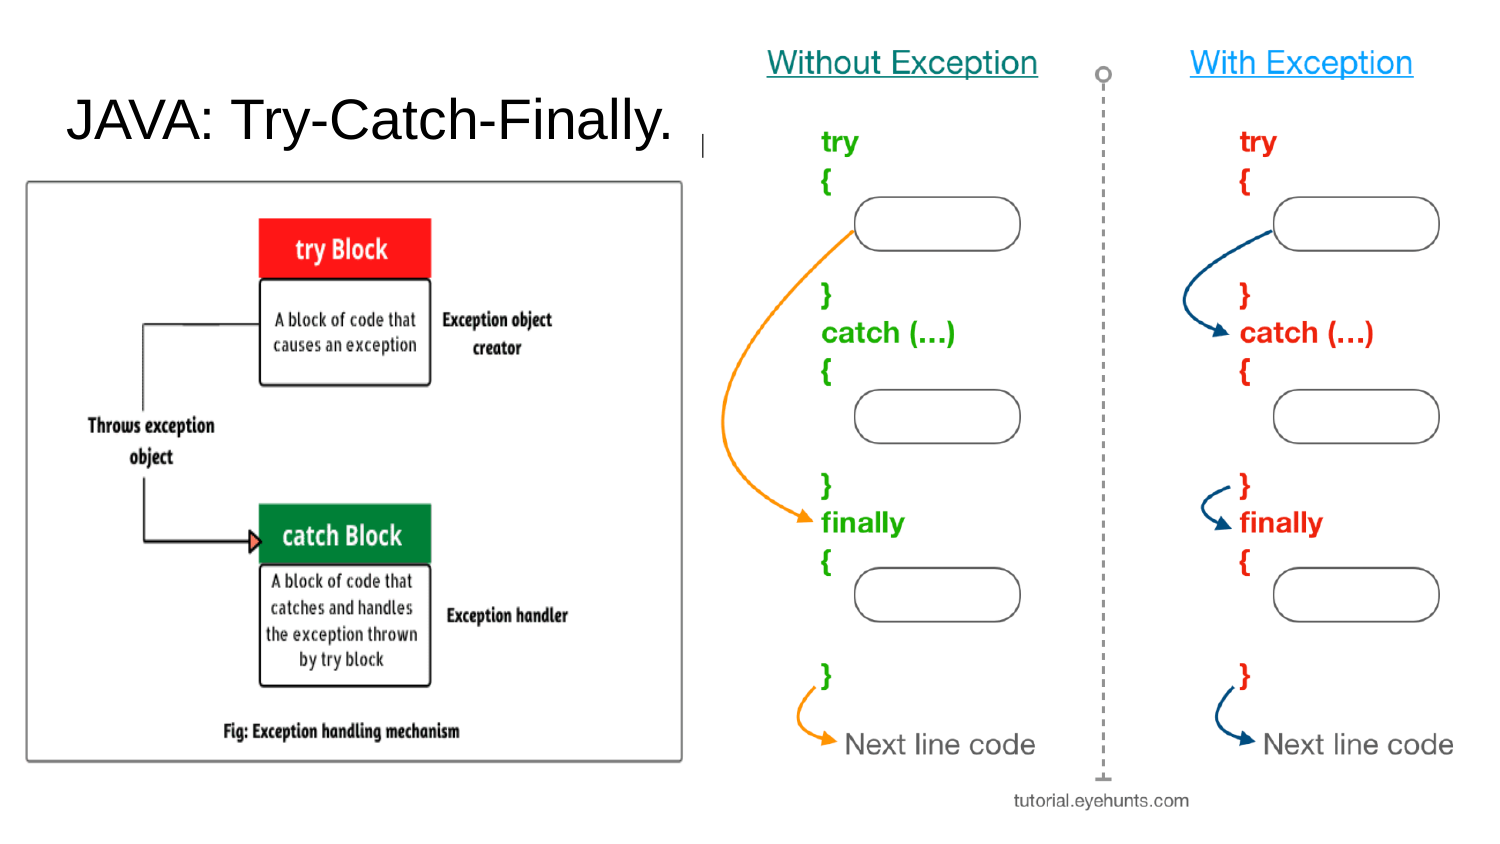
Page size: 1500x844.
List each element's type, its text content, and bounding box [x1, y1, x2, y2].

picture [7, 0, 1500, 844]
title JAVA: Try-Catch-Finally. [51, 72, 694, 155]
